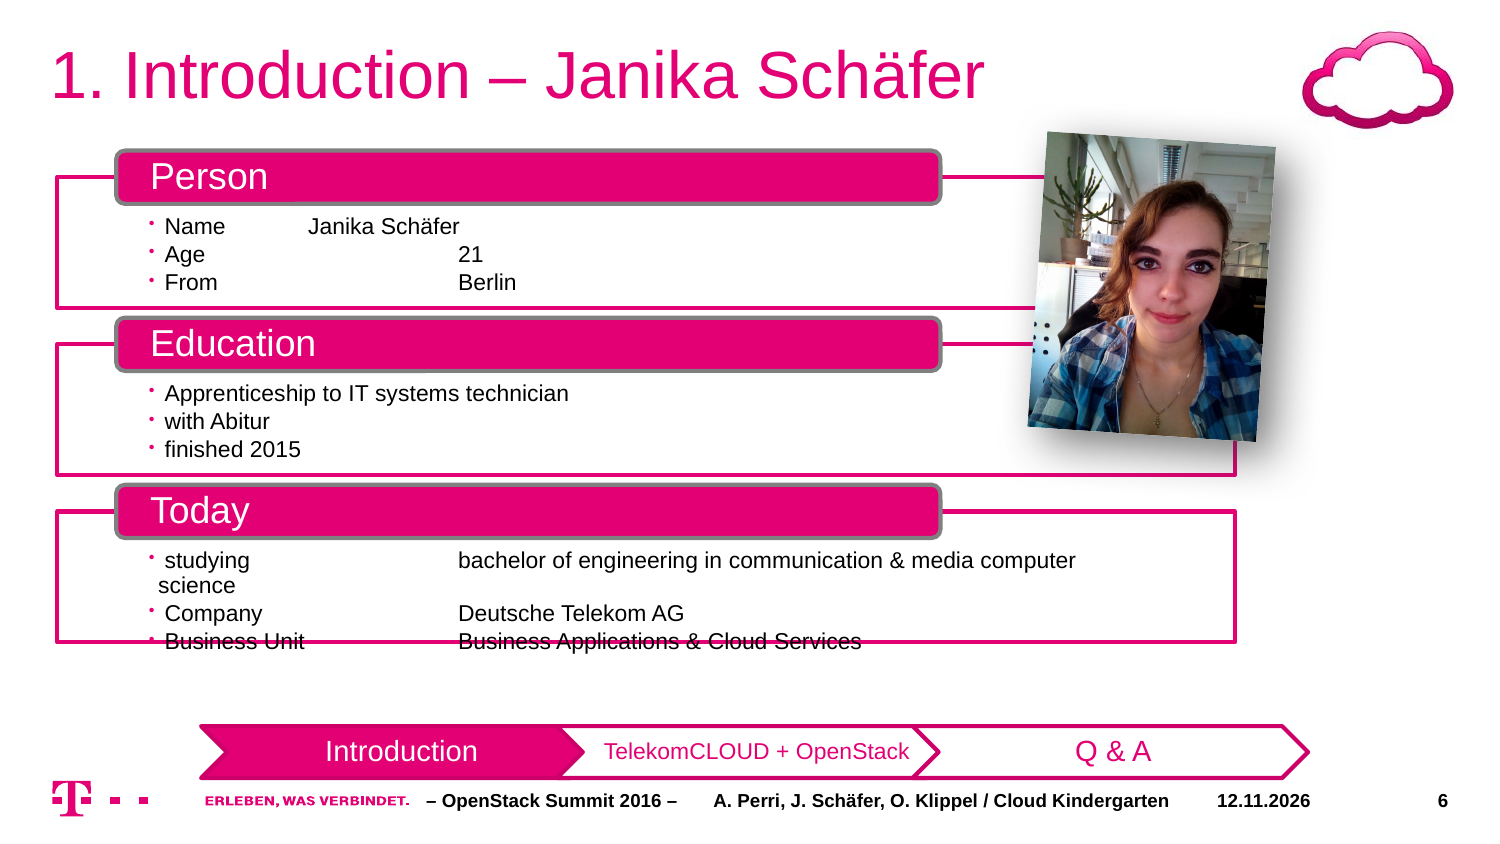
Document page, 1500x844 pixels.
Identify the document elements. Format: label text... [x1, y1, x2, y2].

slide_number 6 [1412, 788, 1449, 812]
footer – OpenStack Summit 2016 – A. Perri, J. Schäfer, O. Klippel / Cloud Kindergarten [419, 788, 1115, 812]
picture [1036, 138, 1276, 442]
picture [1283, 20, 1466, 146]
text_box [200, 725, 1309, 779]
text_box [57, 128, 1236, 665]
title 1. Introduction – Janika Schäfer [49, 40, 1278, 114]
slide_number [1115, 788, 1412, 812]
